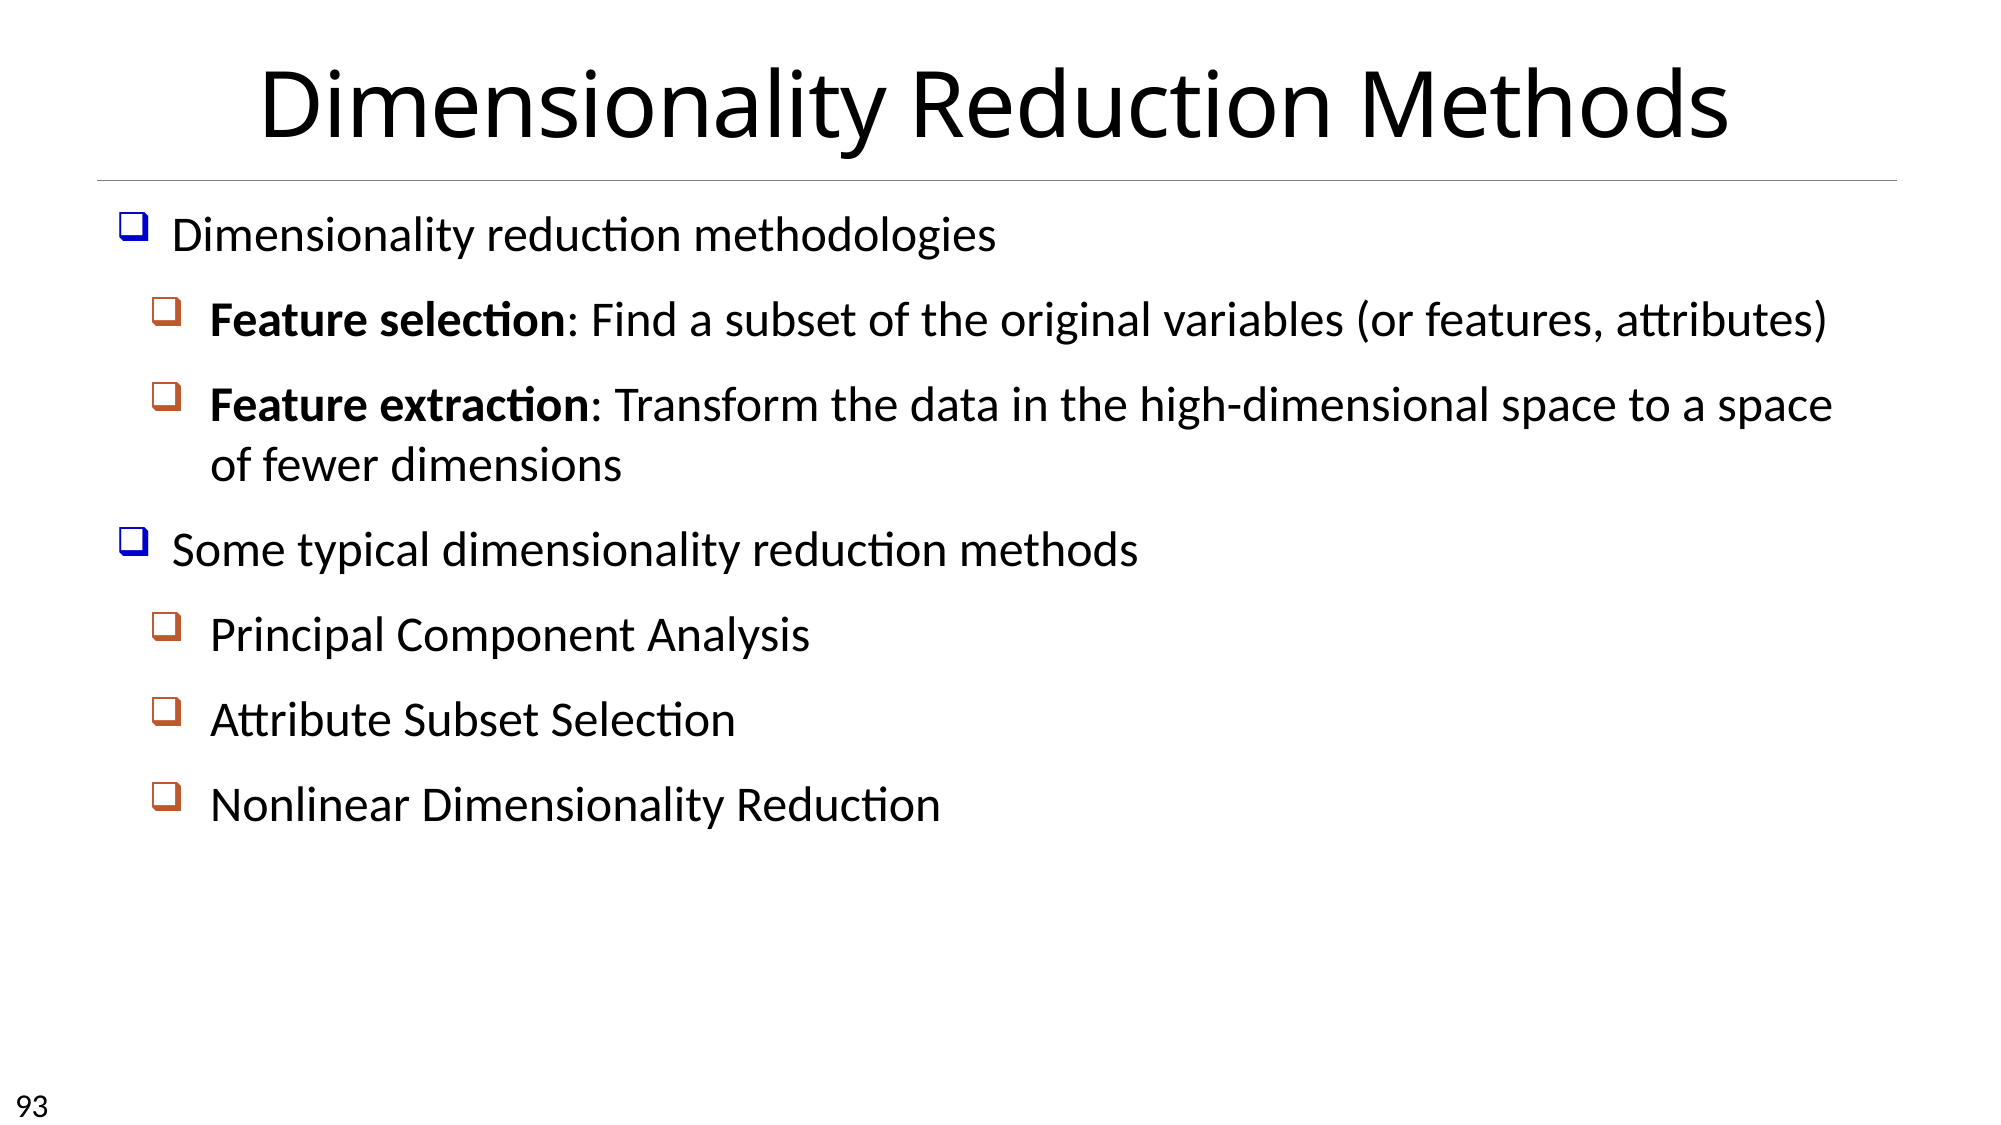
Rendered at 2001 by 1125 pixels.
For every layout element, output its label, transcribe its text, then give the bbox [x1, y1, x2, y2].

list Dimensionality reduction methodologies Feature selection: Find a subset of the original variables (or features, attributes) Feature extraction: Transform the data in the high-dimensional space to a space of fewer dimensions Some typical dimensionality reduction methods Principal Component Analysis Attribute Subset Selection Nonlinear Dimensionality Reduction [100, 193, 1889, 1099]
title Dimensionality Reduction Methods [0, 46, 2000, 164]
